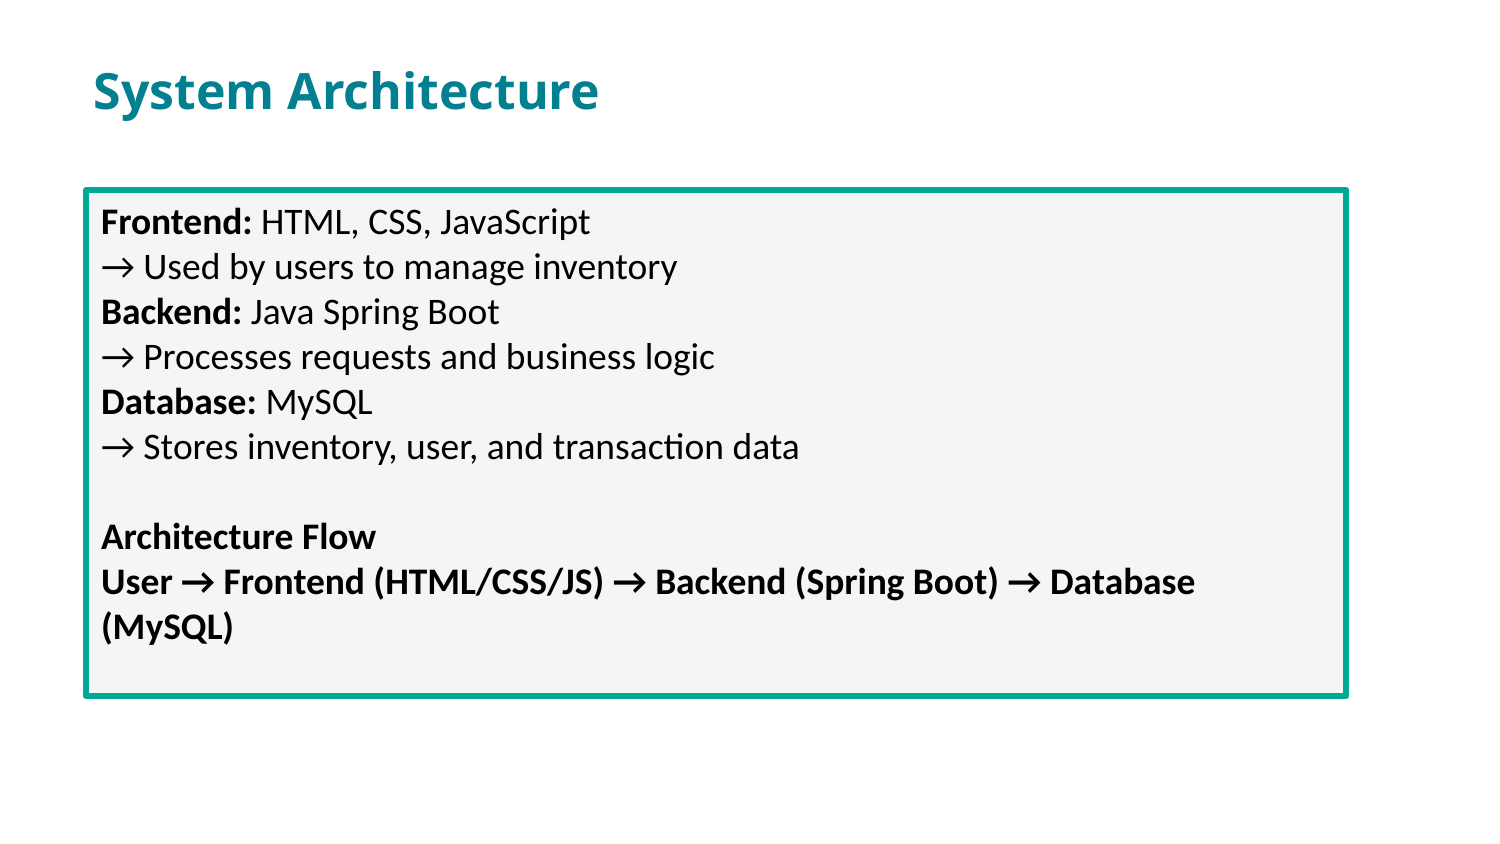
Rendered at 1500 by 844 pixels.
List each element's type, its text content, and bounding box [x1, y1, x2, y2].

text_box System Architecture [78, 52, 829, 127]
text_box Frontend: HTML, CSS, JavaScript → Used by users to manage inventory Backend: Java Spring Boot → Processes requests and business logic Database: MySQL → Stores inventory, user, and transaction data Architecture Flow User → Frontend (HTML/CSS/JS) → Backend (Spring Boot) → Database (MySQL) [86, 189, 1347, 697]
